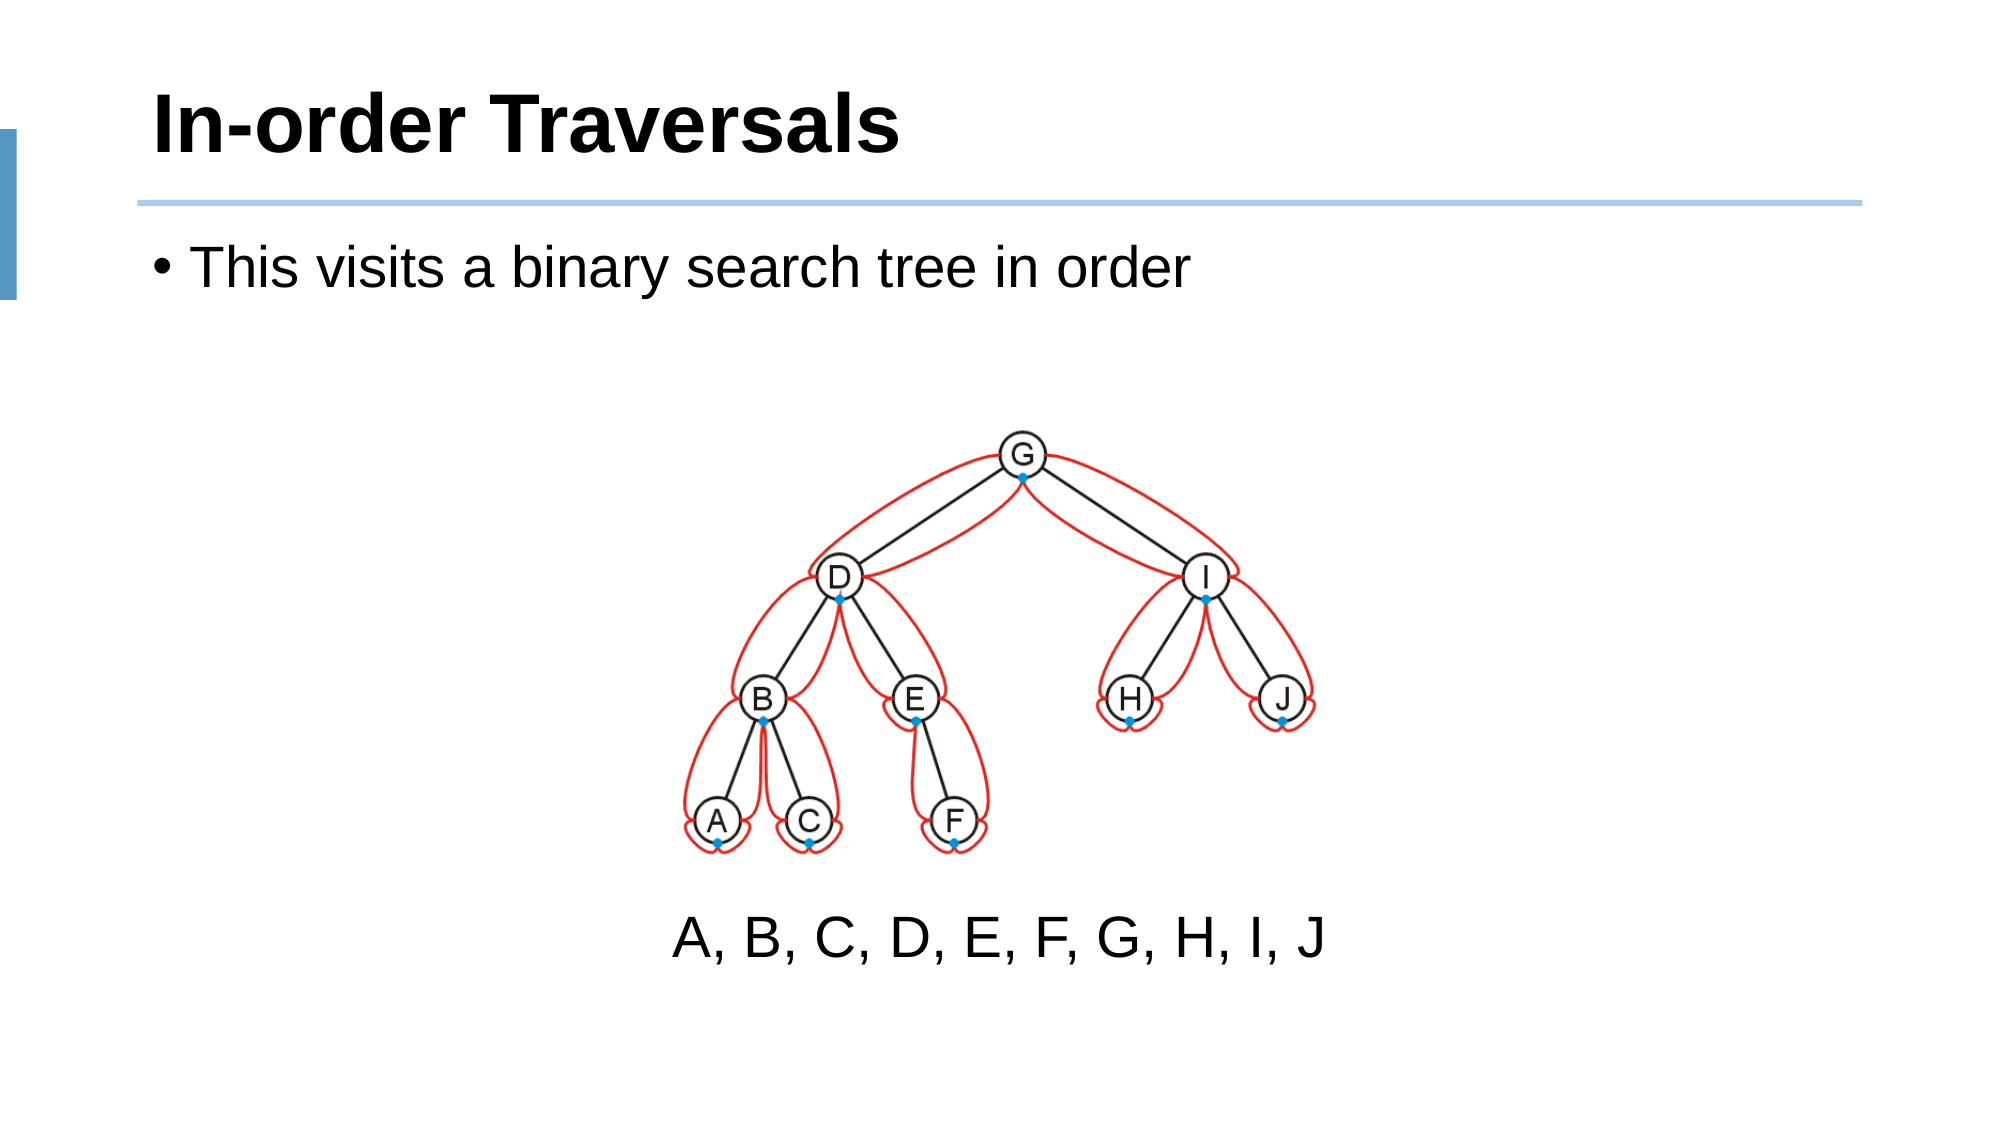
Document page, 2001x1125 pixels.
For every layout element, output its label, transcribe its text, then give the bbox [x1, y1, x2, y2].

title In-order Traversals [137, 42, 1863, 208]
picture [679, 424, 1321, 859]
list This visits a binary search tree in order A, B, C, D, E, F, G, H, I, J [137, 229, 1863, 1014]
